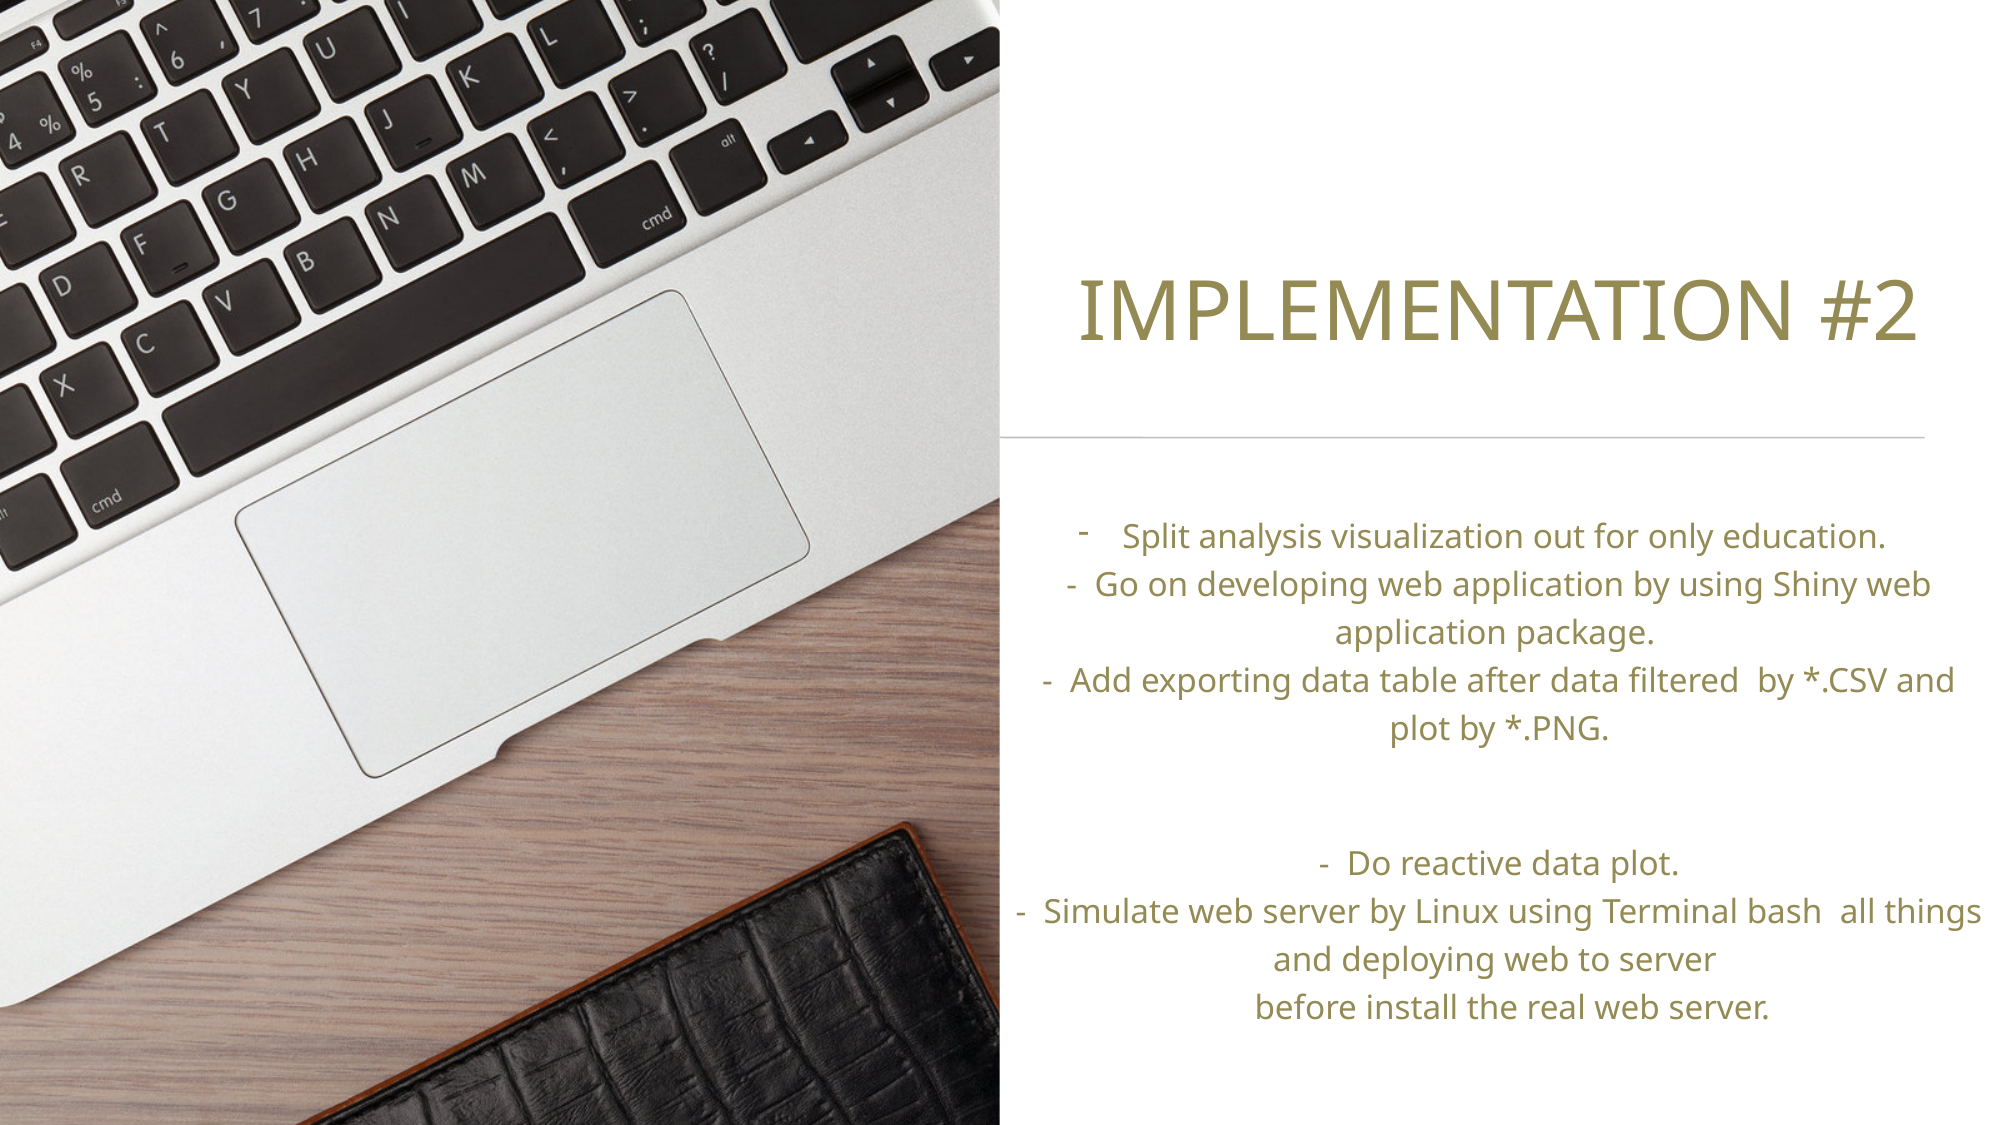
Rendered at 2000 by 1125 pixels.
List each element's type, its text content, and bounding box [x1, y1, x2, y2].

picture [0, 0, 1000, 1125]
text_box IMPLEMENTATION #2 [1005, 249, 2000, 365]
text_box Split analysis visualization out for only education. - Go on developing web application by using Shiny web application package. - Add exporting data table after data filtered by *.CSV and plot by *.PNG. - Do reactive data plot. - Simulate web server by Linux using Terminal bash all things and deploying web to server before install the real web server. [1005, 499, 2000, 1034]
